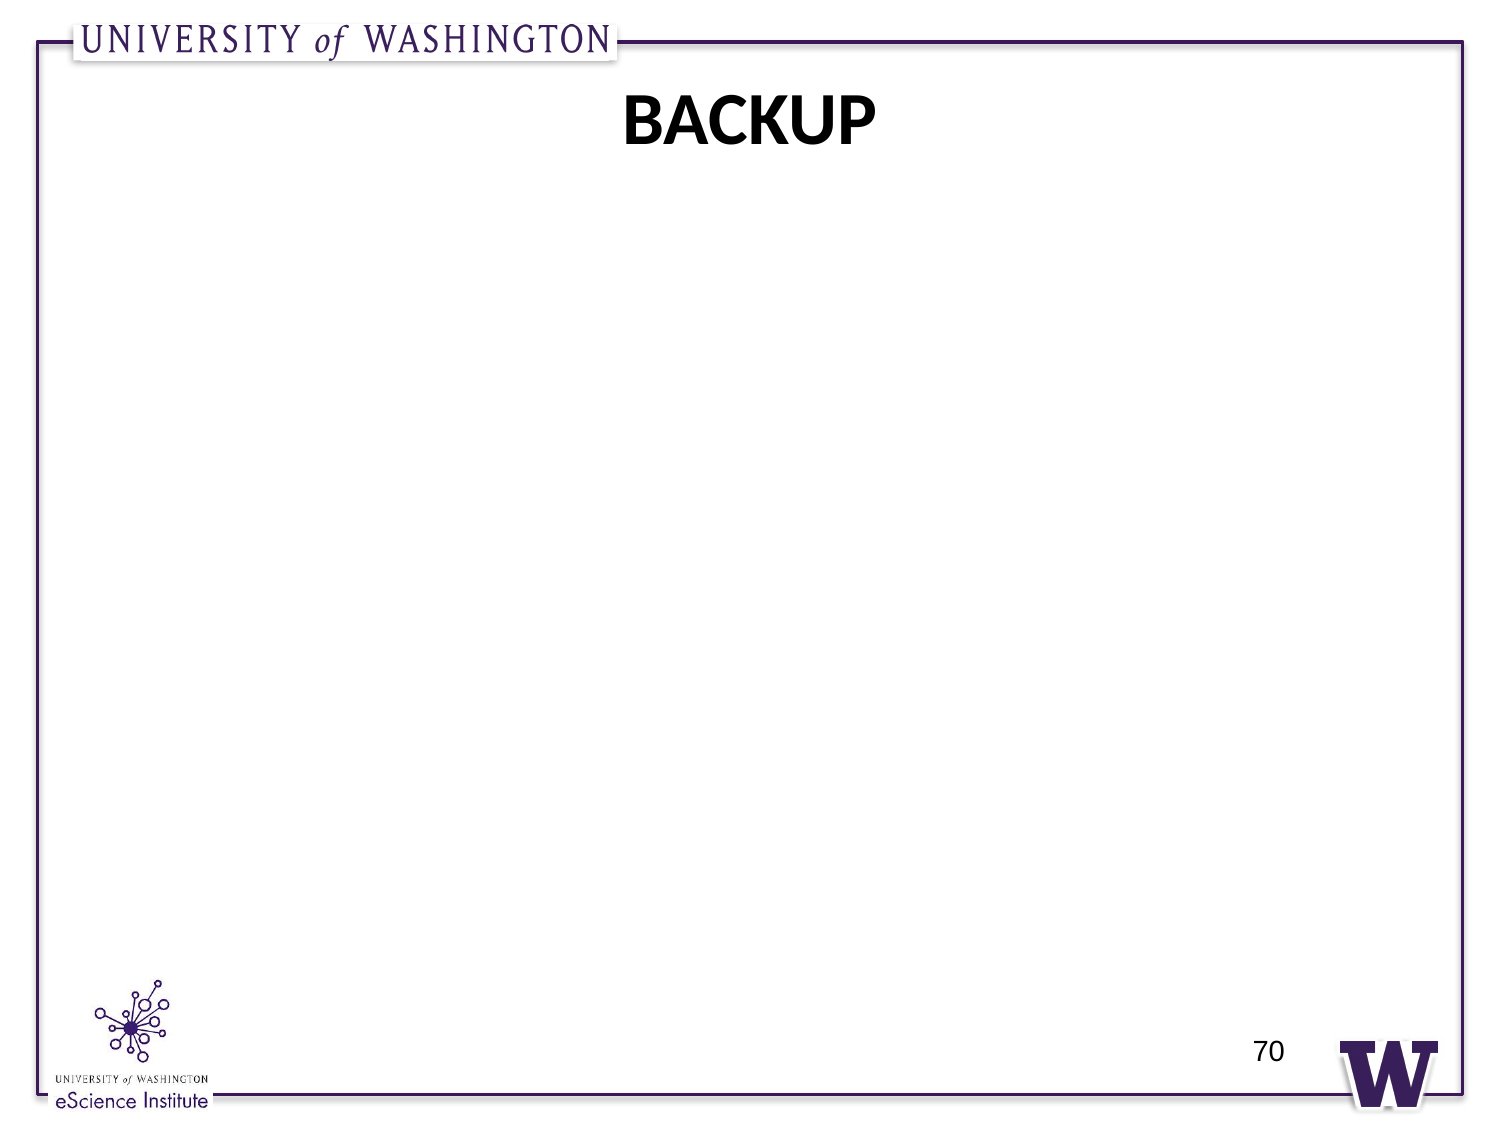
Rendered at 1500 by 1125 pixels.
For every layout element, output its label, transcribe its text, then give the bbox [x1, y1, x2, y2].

slide_number 70 [1237, 1025, 1325, 1085]
picture [1340, 1041, 1438, 1107]
picture [81, 24, 609, 61]
title BACKUP [75, 62, 1425, 200]
picture [48, 978, 213, 1113]
